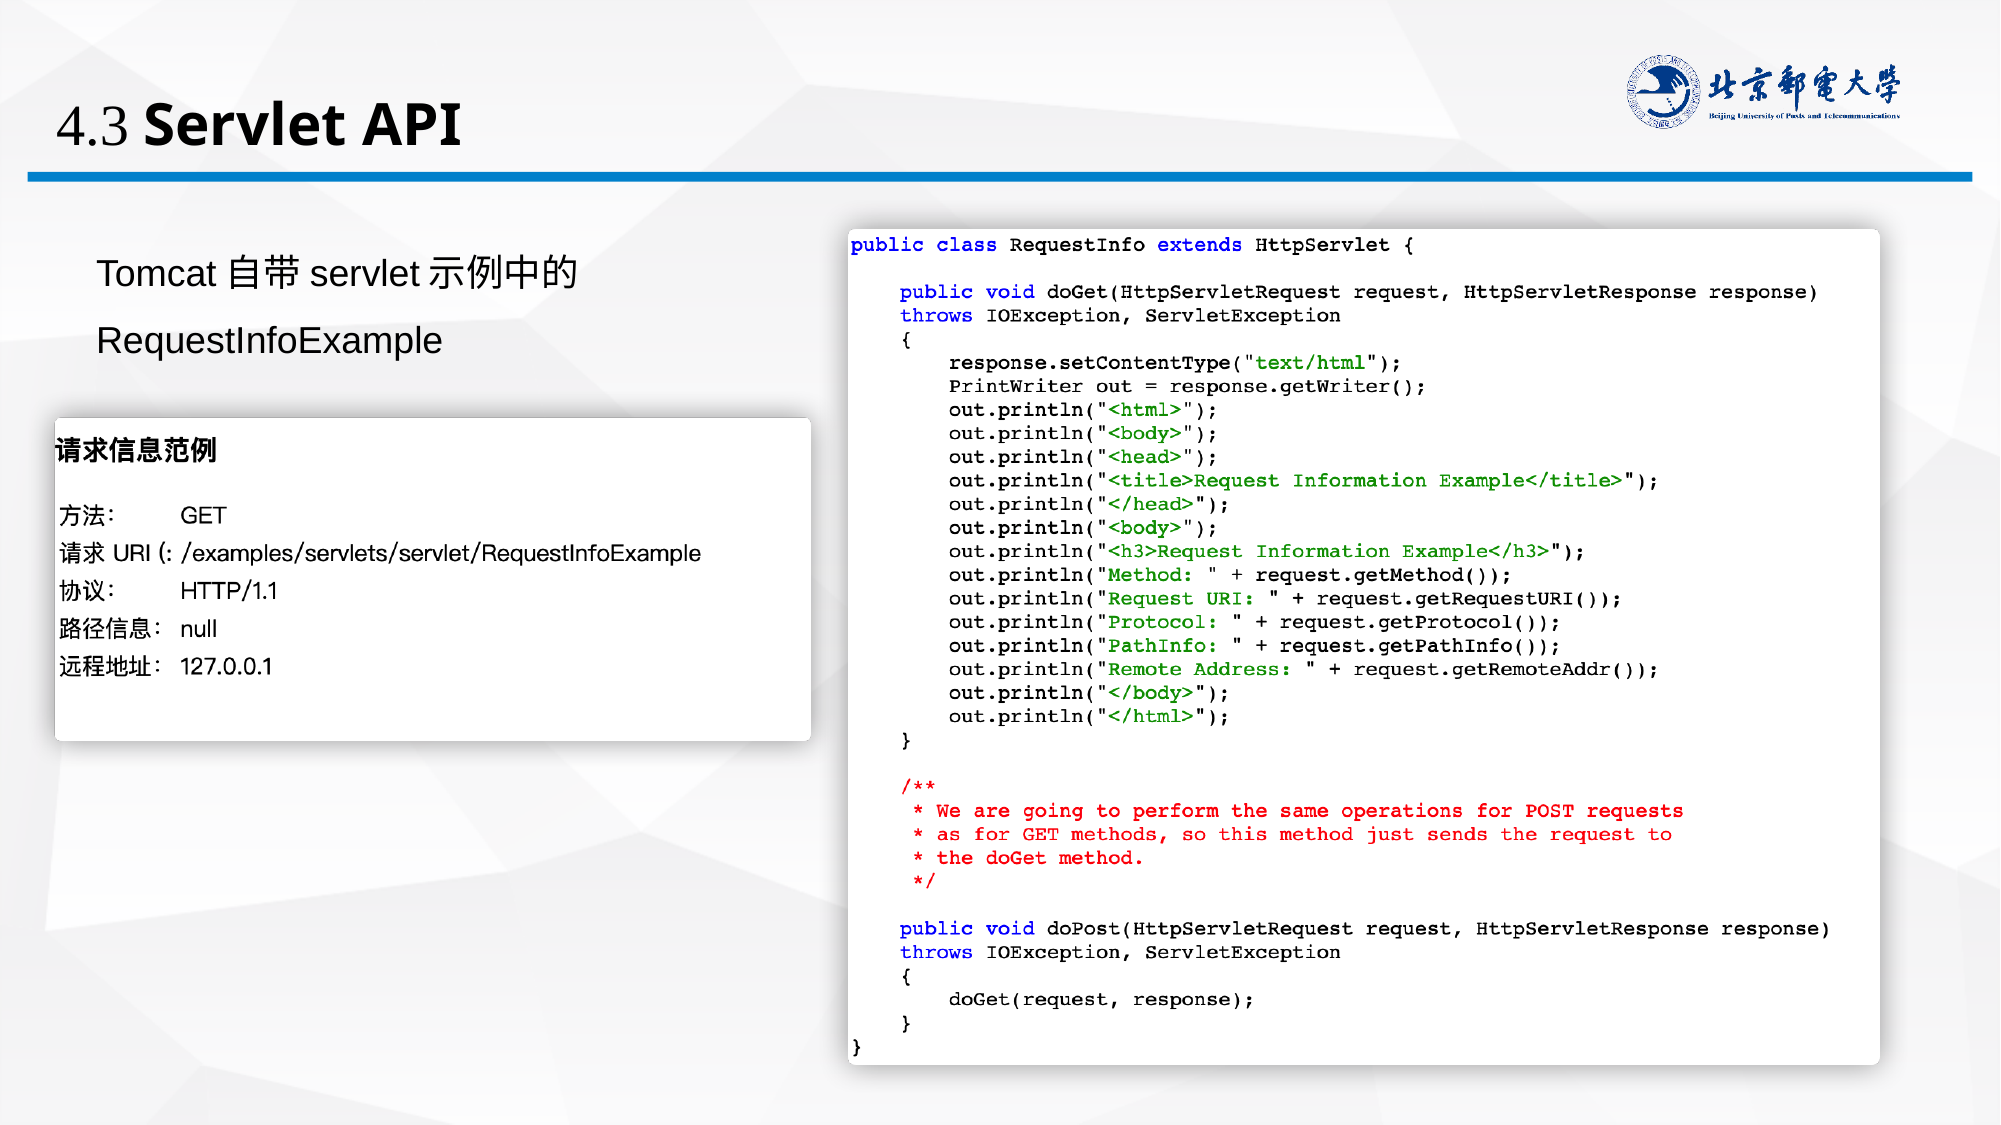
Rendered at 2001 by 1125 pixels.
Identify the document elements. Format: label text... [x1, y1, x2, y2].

picture [0, 0, 2000, 1125]
title 4.3 Servlet API [41, 52, 1188, 201]
text_box Tomcat自带servlet示例中的 RequestInfoExample [81, 219, 594, 369]
